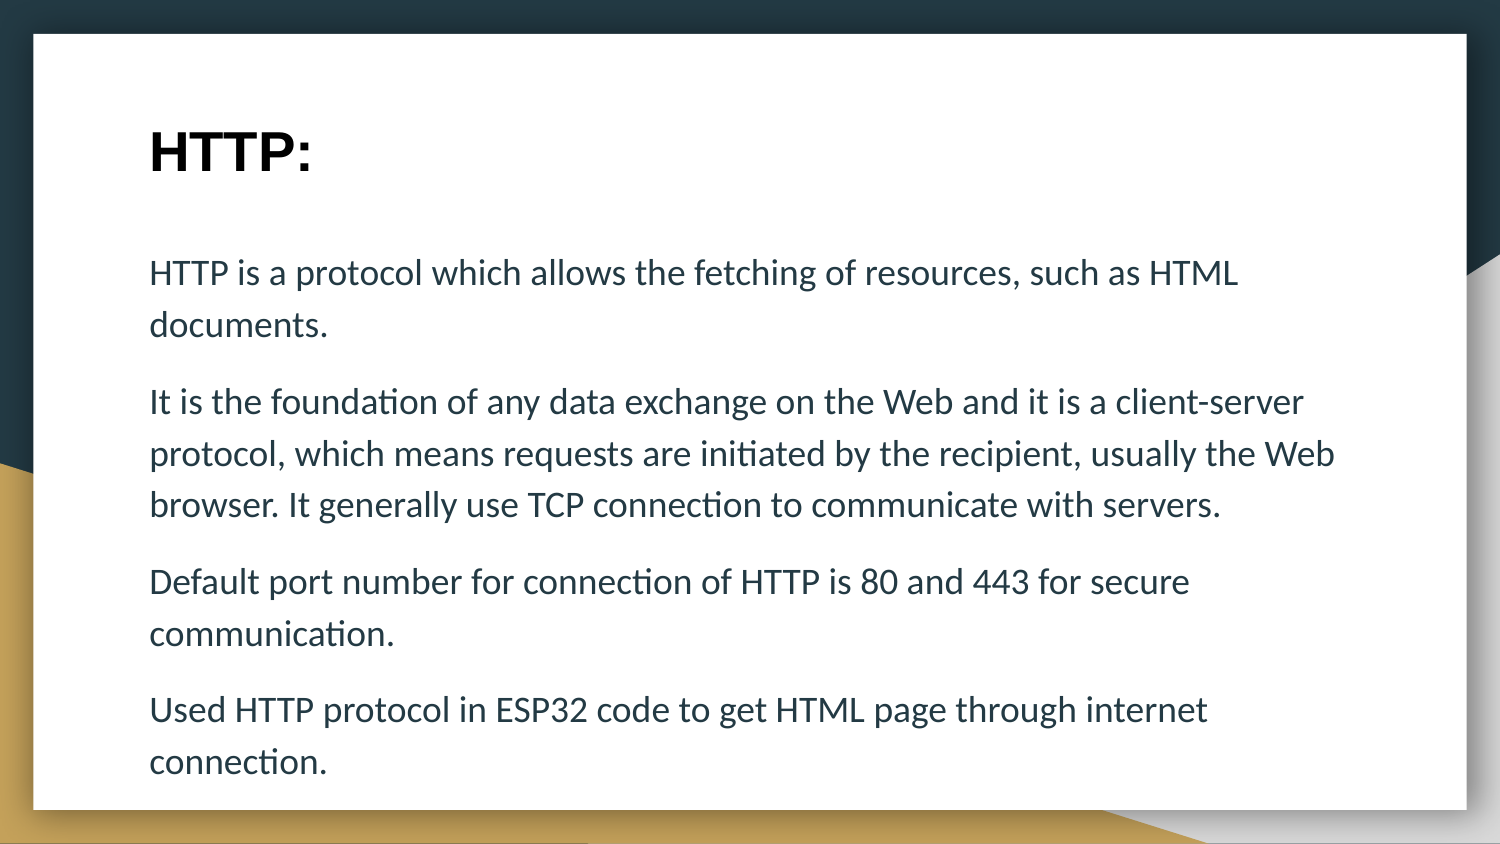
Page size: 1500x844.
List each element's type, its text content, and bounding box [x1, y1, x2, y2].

title HTTP: [134, 100, 1366, 189]
list HTTP is a protocol which allows the fetching of resources, such as HTML documents. It is the foundation of any data exchange on the Web and it is a client-server protocol, which means requests are initiated by the recipient, usually the Web browser. It generally use TCP connection to communicate with servers. Default port number for connection of HTTP is 80 and 443 for secure communication. Used HTTP protocol in ESP32 code to get HTML page through internet connection. [134, 226, 1366, 776]
